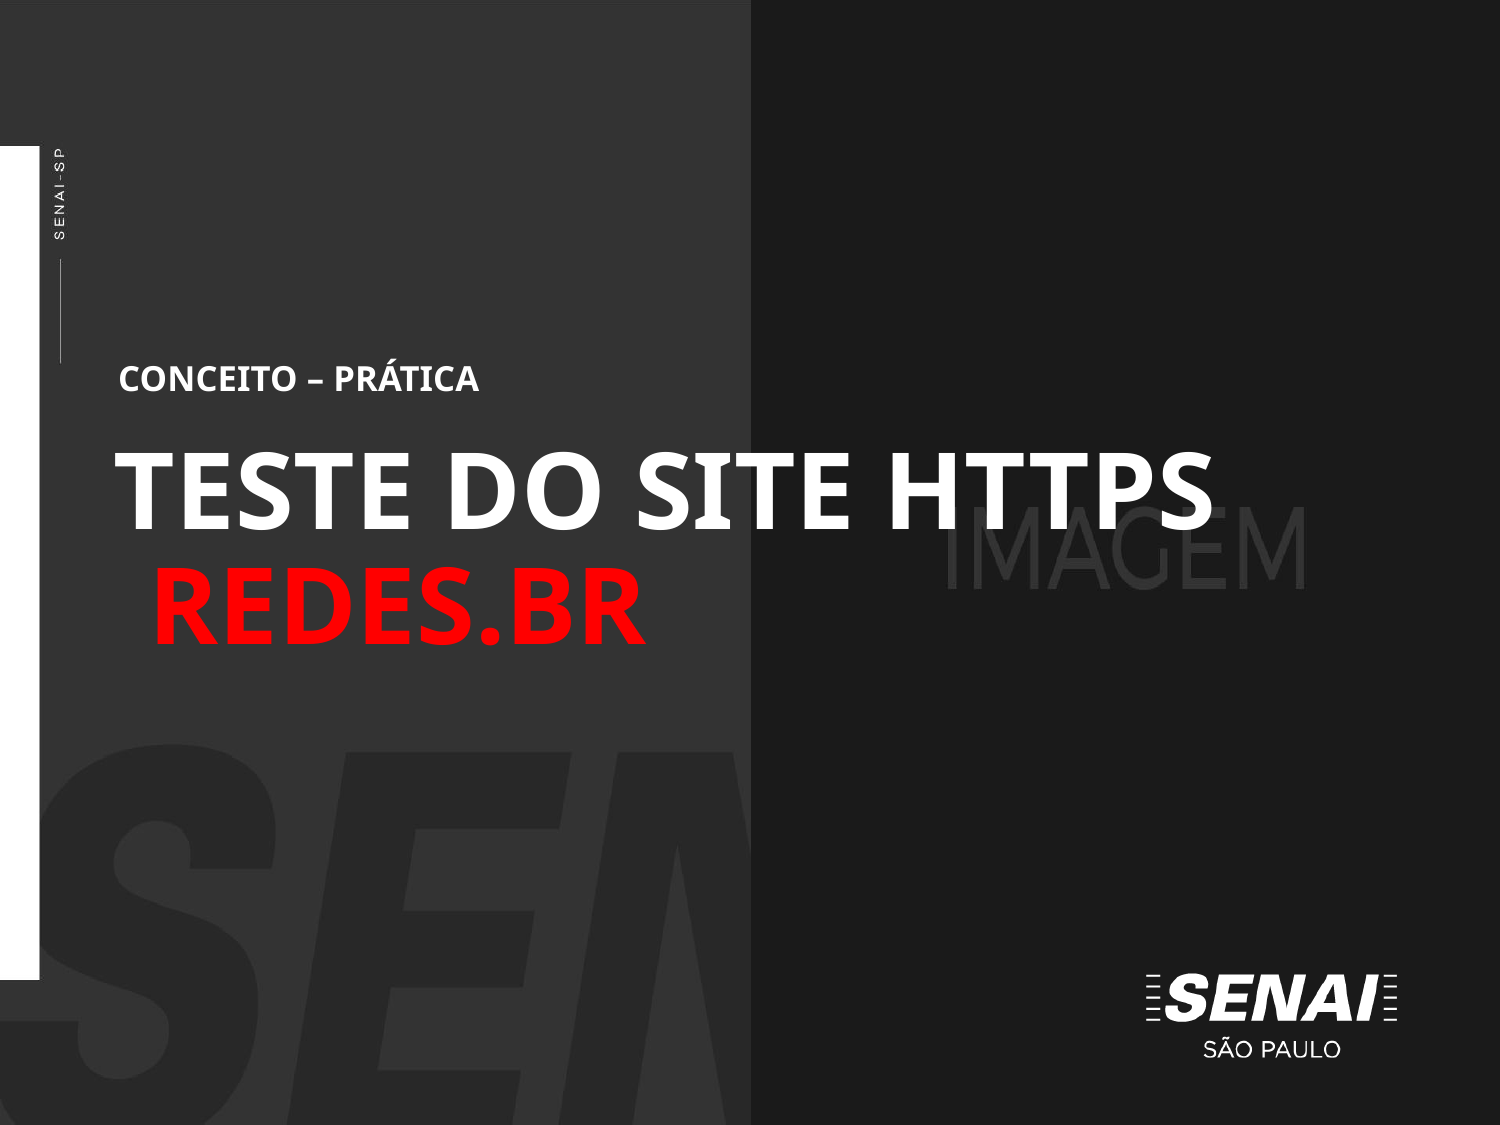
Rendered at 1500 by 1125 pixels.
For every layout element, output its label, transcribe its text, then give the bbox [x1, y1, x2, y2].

list TESTE DO SITE HTTPS REDES.BR [64, 429, 1436, 677]
picture [0, 0, 1500, 1125]
list CONCEITO – PRÁTICA [103, 356, 1475, 407]
